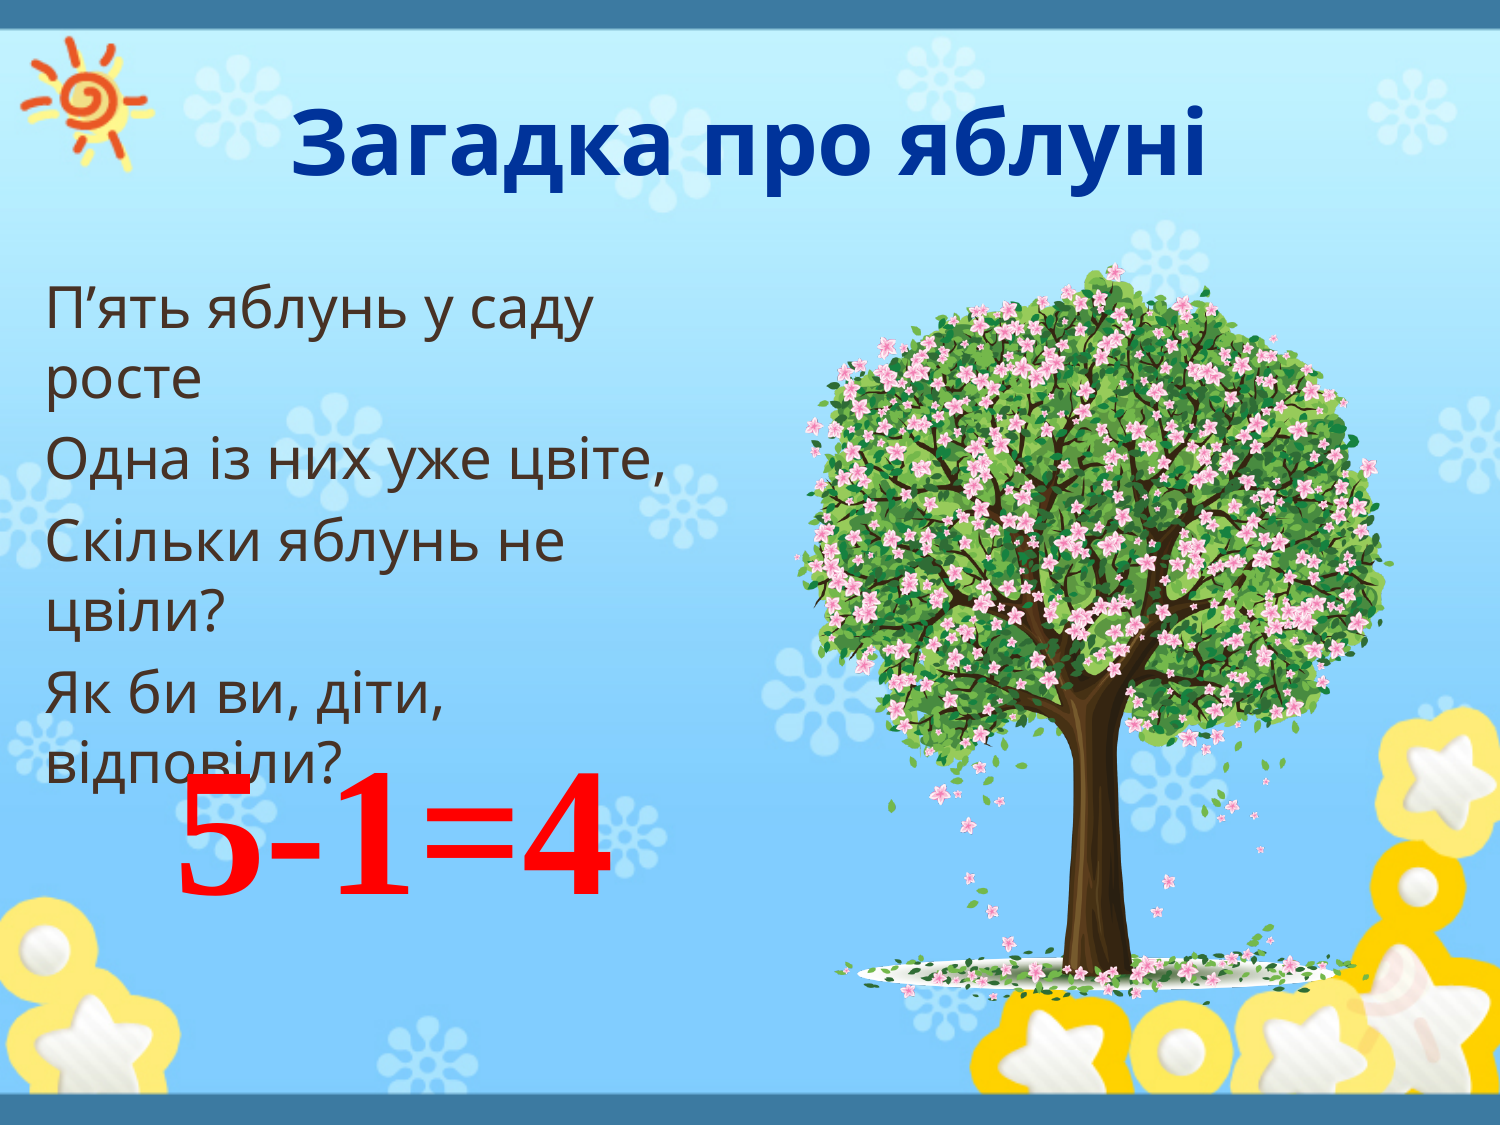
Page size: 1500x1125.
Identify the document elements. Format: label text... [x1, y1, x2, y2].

title Загадка про яблуні [75, 45, 1425, 233]
text_box 5-1=4 [159, 704, 691, 939]
picture [0, 0, 1500, 1125]
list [793, 262, 1394, 1006]
list П’ять яблунь у саду росте Одна із них уже цвіте, Скільки яблунь не цвіли? Як би ви, діти, відповіли? [29, 262, 738, 634]
